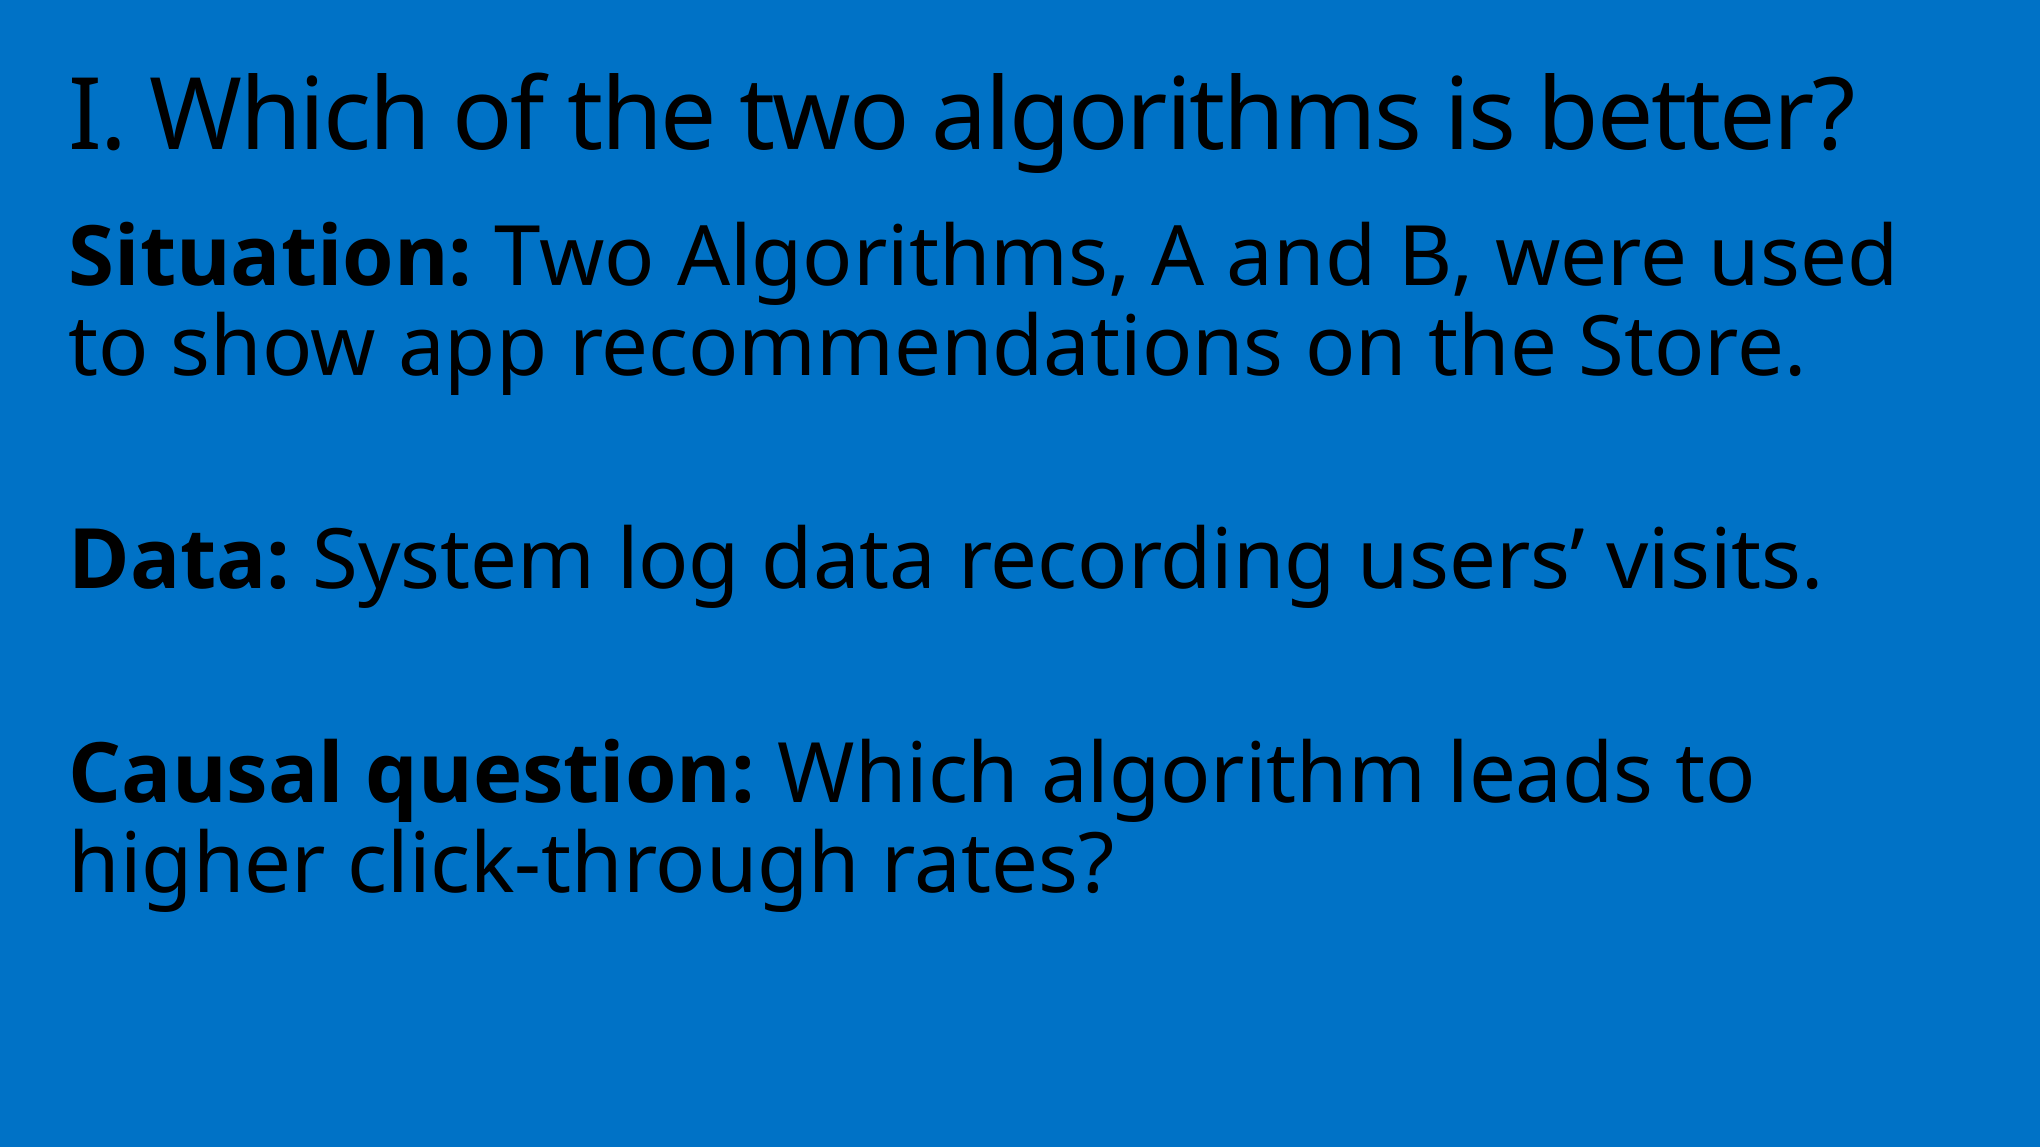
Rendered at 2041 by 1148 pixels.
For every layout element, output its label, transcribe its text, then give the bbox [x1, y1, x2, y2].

list Situation: Two Algorithms, A and B, were used to show app recommendations on the Store. Data: System log data recording users’ visits. Causal question: Which algorithm leads to higher click-through rates? [45, 198, 1996, 947]
title I. Which of the two algorithms is better? [45, 48, 1996, 198]
